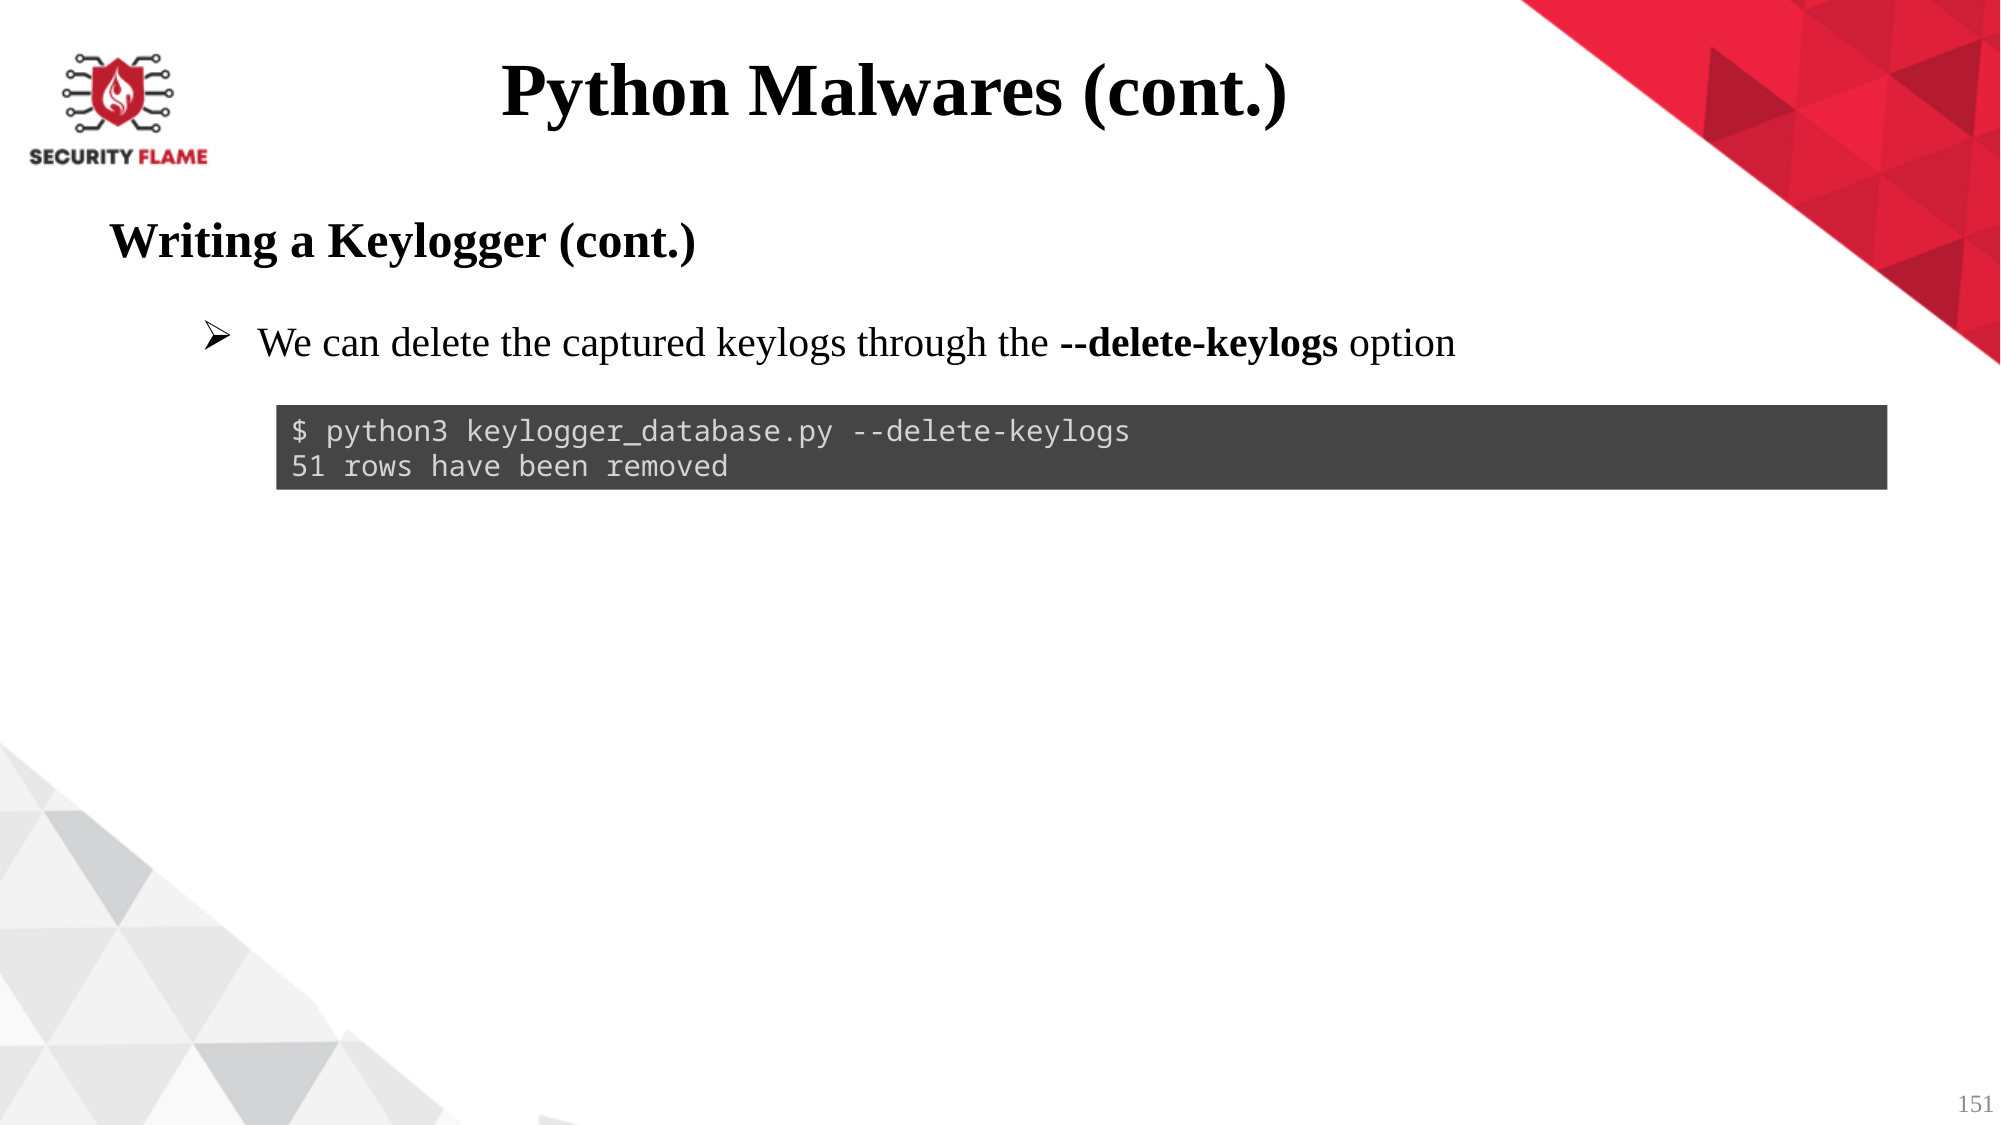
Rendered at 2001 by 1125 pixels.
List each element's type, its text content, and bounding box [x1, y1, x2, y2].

text_box Python Malwares (cont.) [486, 33, 1368, 138]
text_box $ python3 keylogger_database.py --delete-keylogs 51 rows have been removed [276, 405, 1888, 490]
text_box Writing a Keylogger (cont.) [94, 199, 1796, 275]
picture [0, 0, 2001, 1125]
text_box We can delete the captured keylogs through the --delete-keylogs option [186, 307, 1888, 373]
slide_number 151 [1908, 1072, 2000, 1125]
